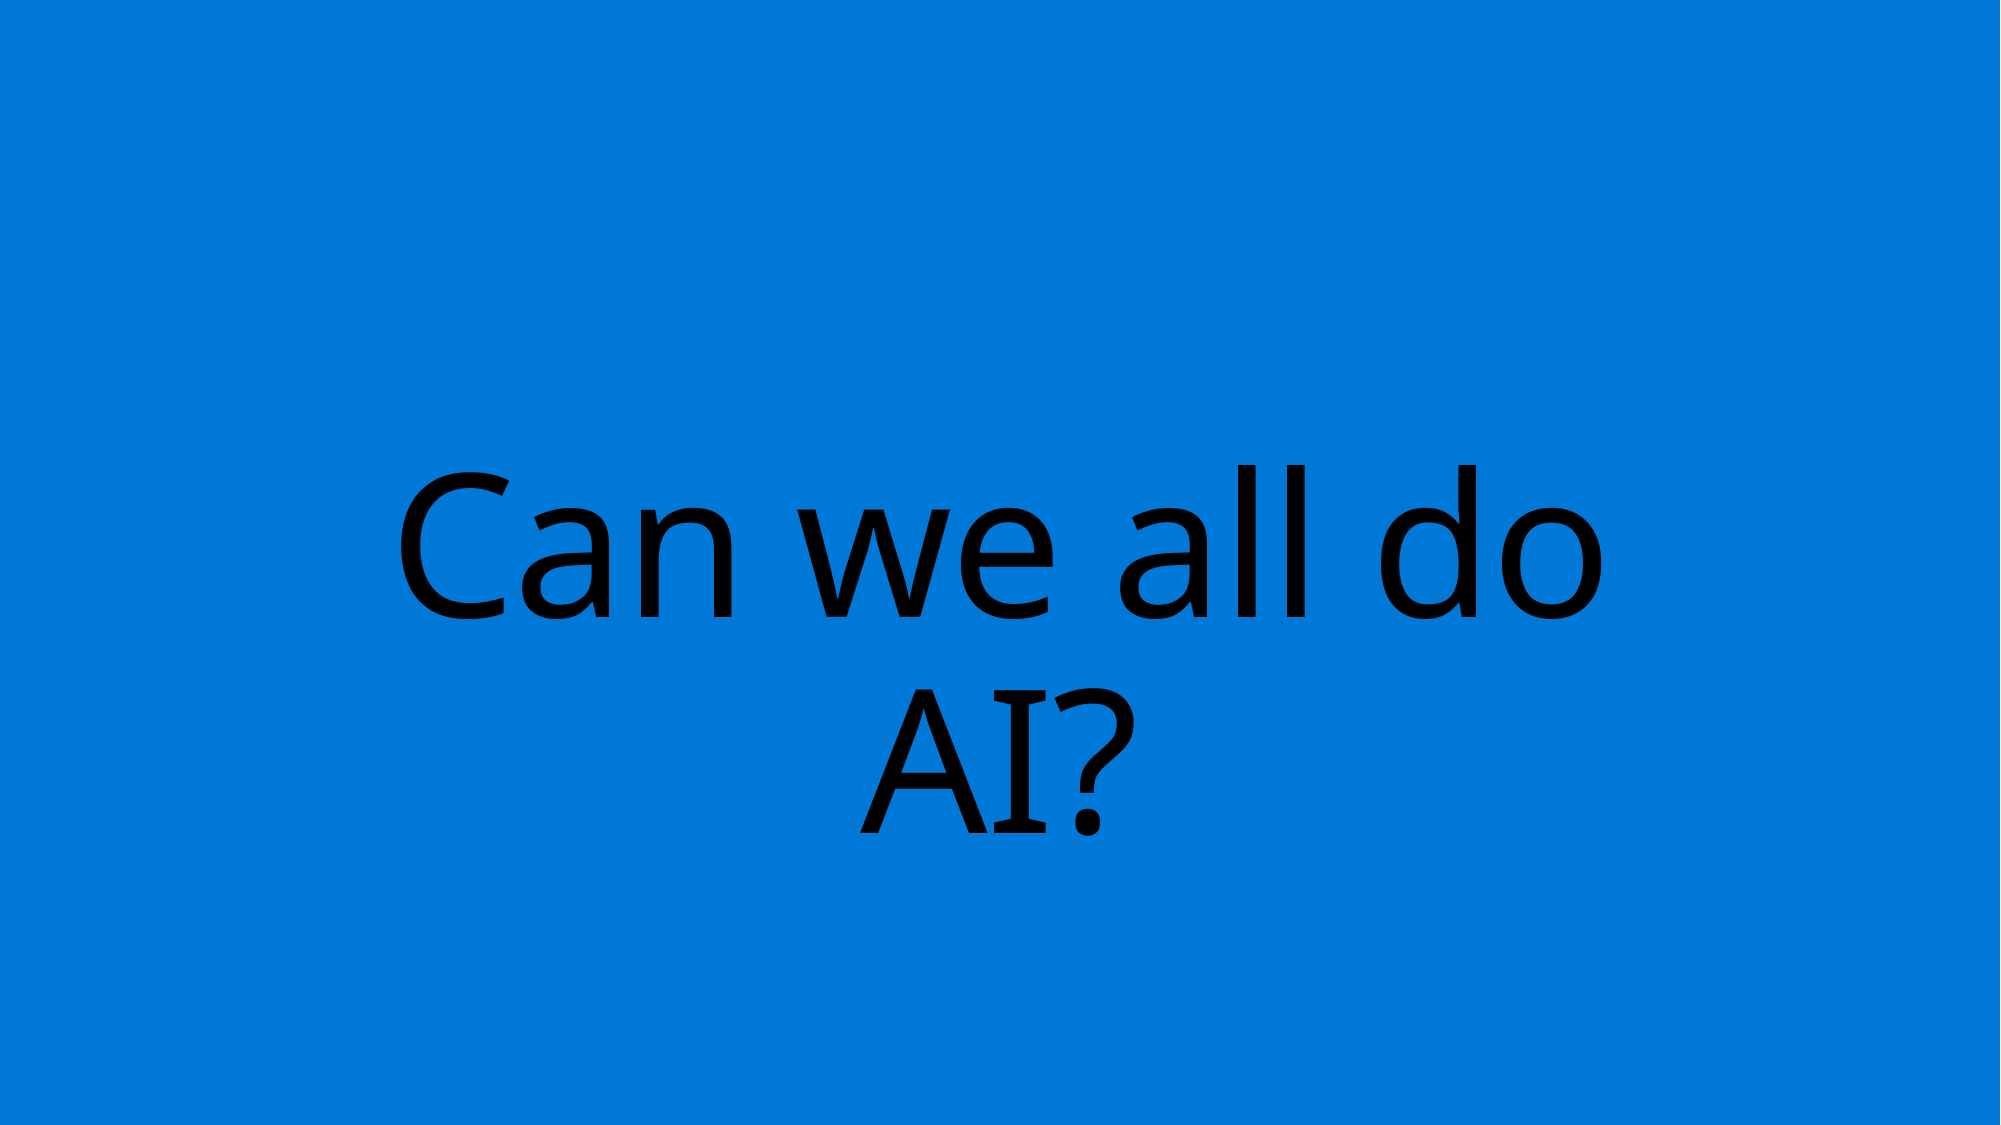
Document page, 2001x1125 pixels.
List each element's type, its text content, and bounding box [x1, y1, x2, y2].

title Can we all do AI? [252, 430, 1748, 621]
